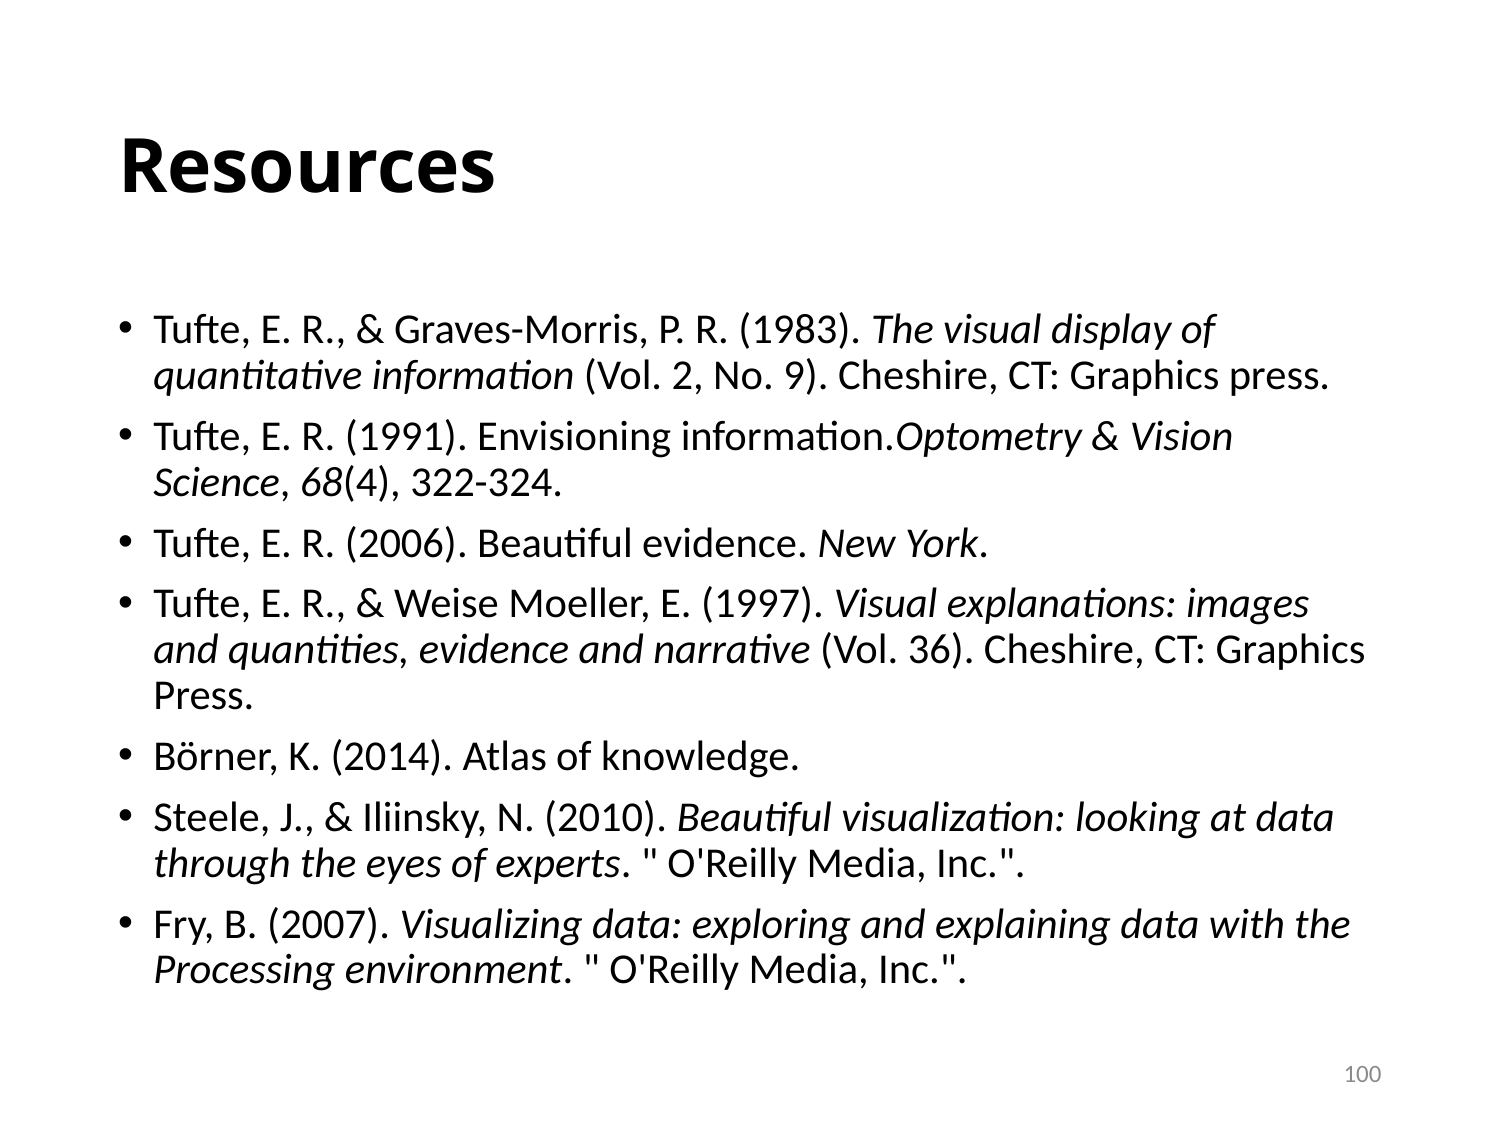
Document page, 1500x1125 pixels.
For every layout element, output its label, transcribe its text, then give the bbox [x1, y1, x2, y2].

list Tufte, E. R., & Graves-Morris, P. R. (1983). The visual display of quantitative information (Vol. 2, No. 9). Cheshire, CT: Graphics press. Tufte, E. R. (1991). Envisioning information.Optometry & Vision Science, 68(4), 322-324. Tufte, E. R. (2006). Beautiful evidence. New York. Tufte, E. R., & Weise Moeller, E. (1997). Visual explanations: images and quantities, evidence and narrative (Vol. 36). Cheshire, CT: Graphics Press. Börner, K. (2014). Atlas of knowledge. Steele, J., & Iliinsky, N. (2010). Beautiful visualization: looking at data through the eyes of experts. " O'Reilly Media, Inc.". Fry, B. (2007). Visualizing data: exploring and explaining data with the Processing environment. " O'Reilly Media, Inc.". [103, 299, 1397, 1014]
slide_number 100 [1059, 1042, 1397, 1103]
title Resources [103, 59, 1397, 278]
